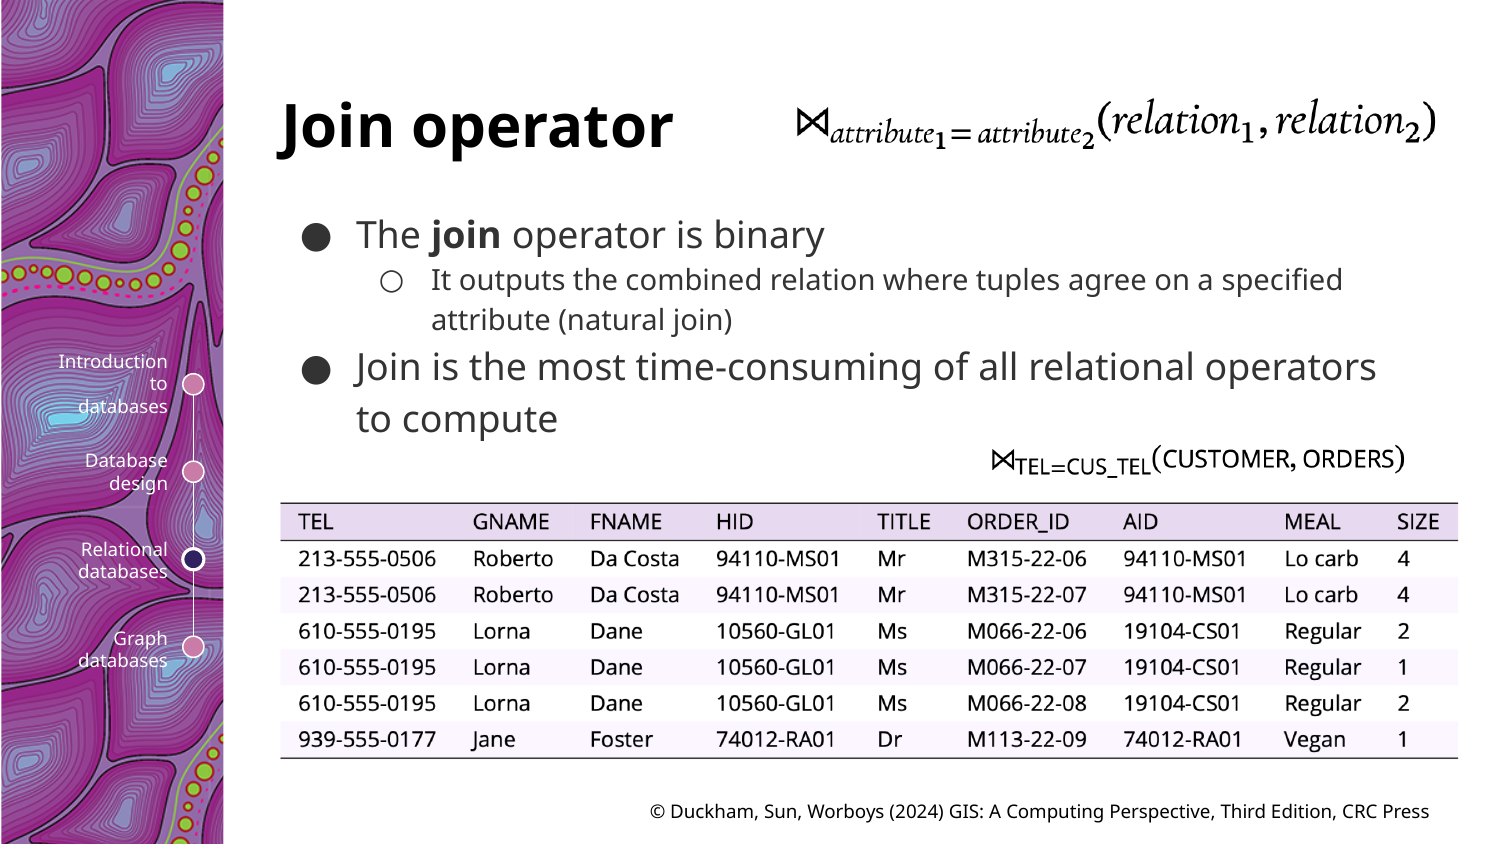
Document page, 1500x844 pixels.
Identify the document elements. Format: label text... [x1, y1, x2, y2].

picture [772, 79, 1450, 169]
title Join operator [266, 72, 1449, 176]
picture [970, 429, 1423, 491]
picture [274, 494, 1464, 766]
list The join operator is binary It outputs the combined relation where tuples agree on a specified attribute (natural join) Join is the most time-consuming of all relational operators to compute [266, 189, 1395, 508]
text_box [182, 548, 204, 570]
picture [1, 0, 224, 844]
